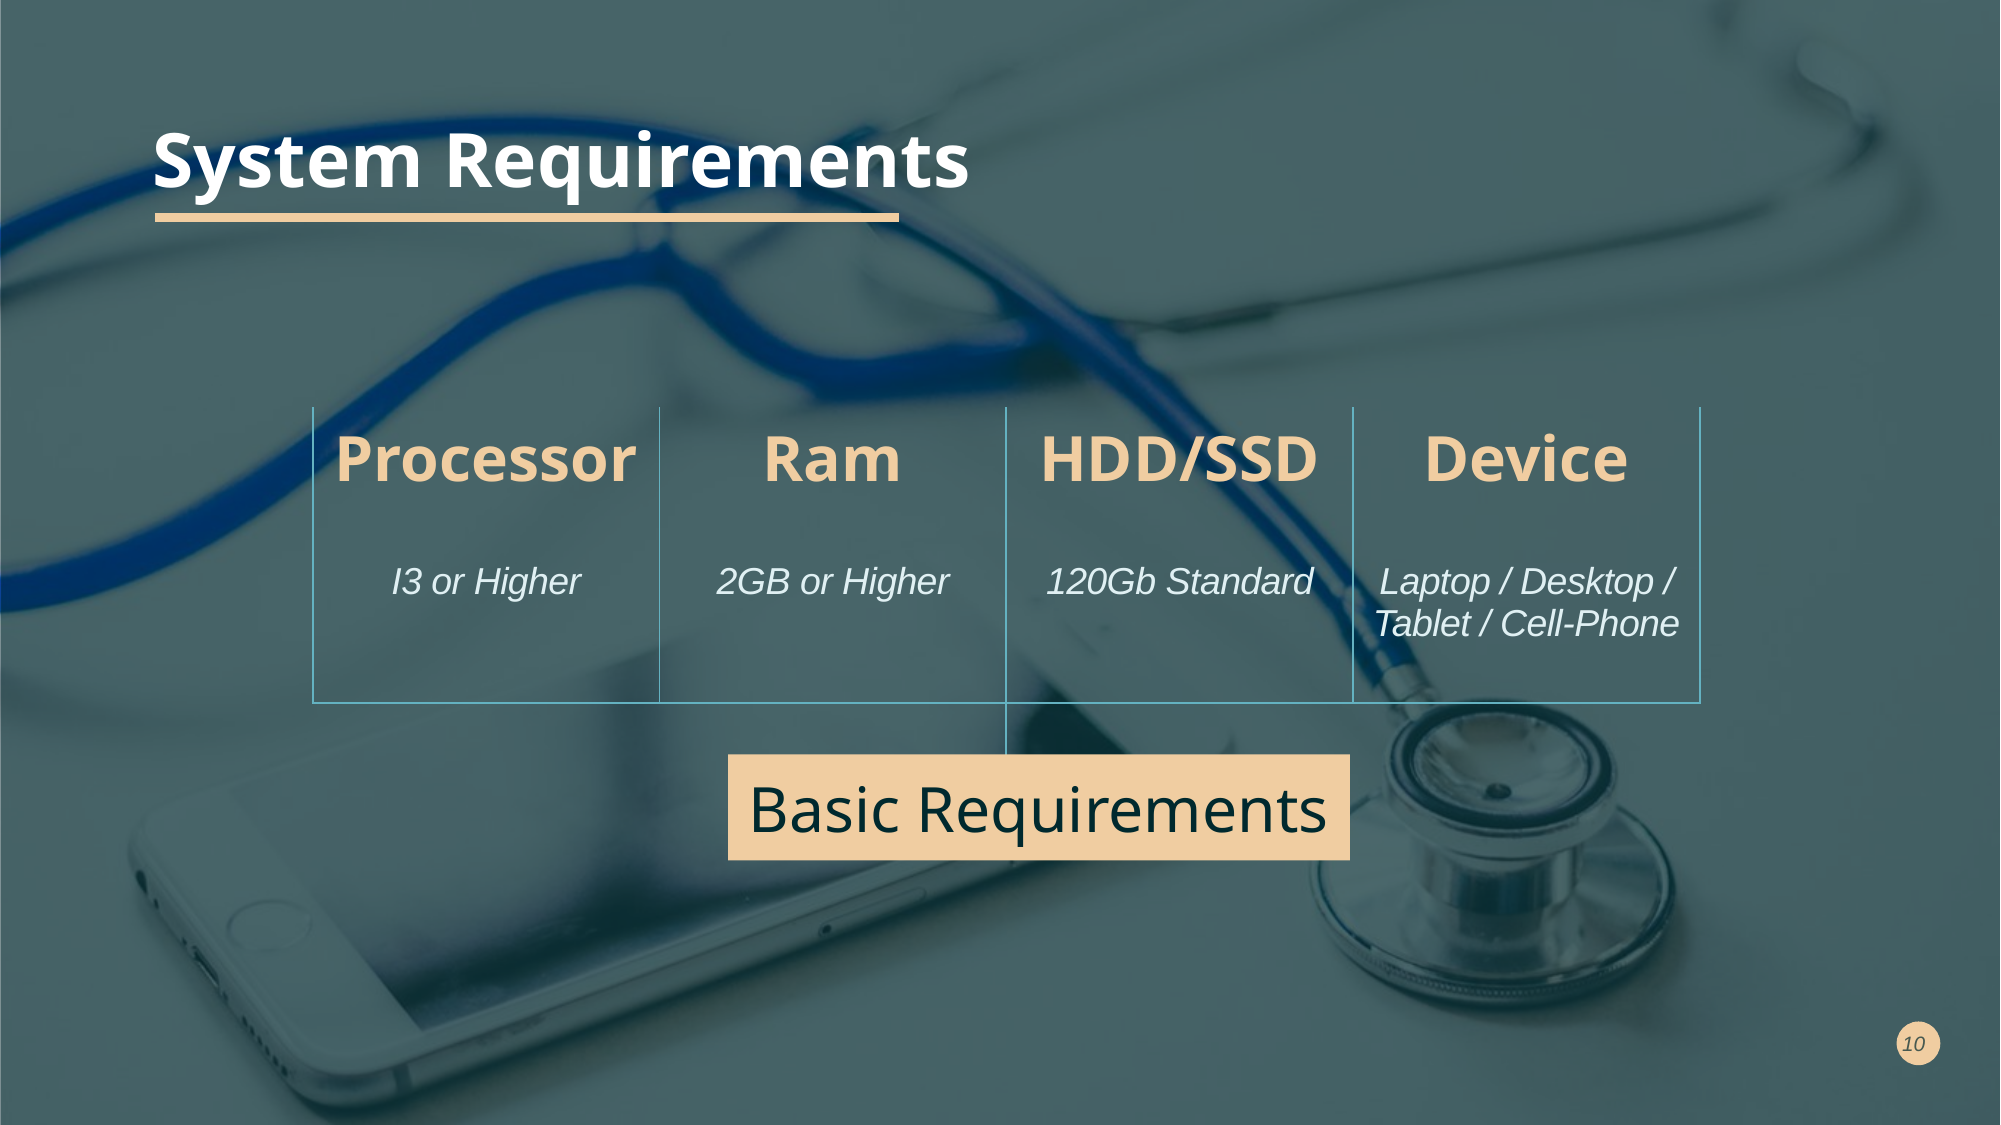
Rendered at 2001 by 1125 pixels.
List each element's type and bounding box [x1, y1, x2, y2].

list [0, 0, 2000, 1125]
